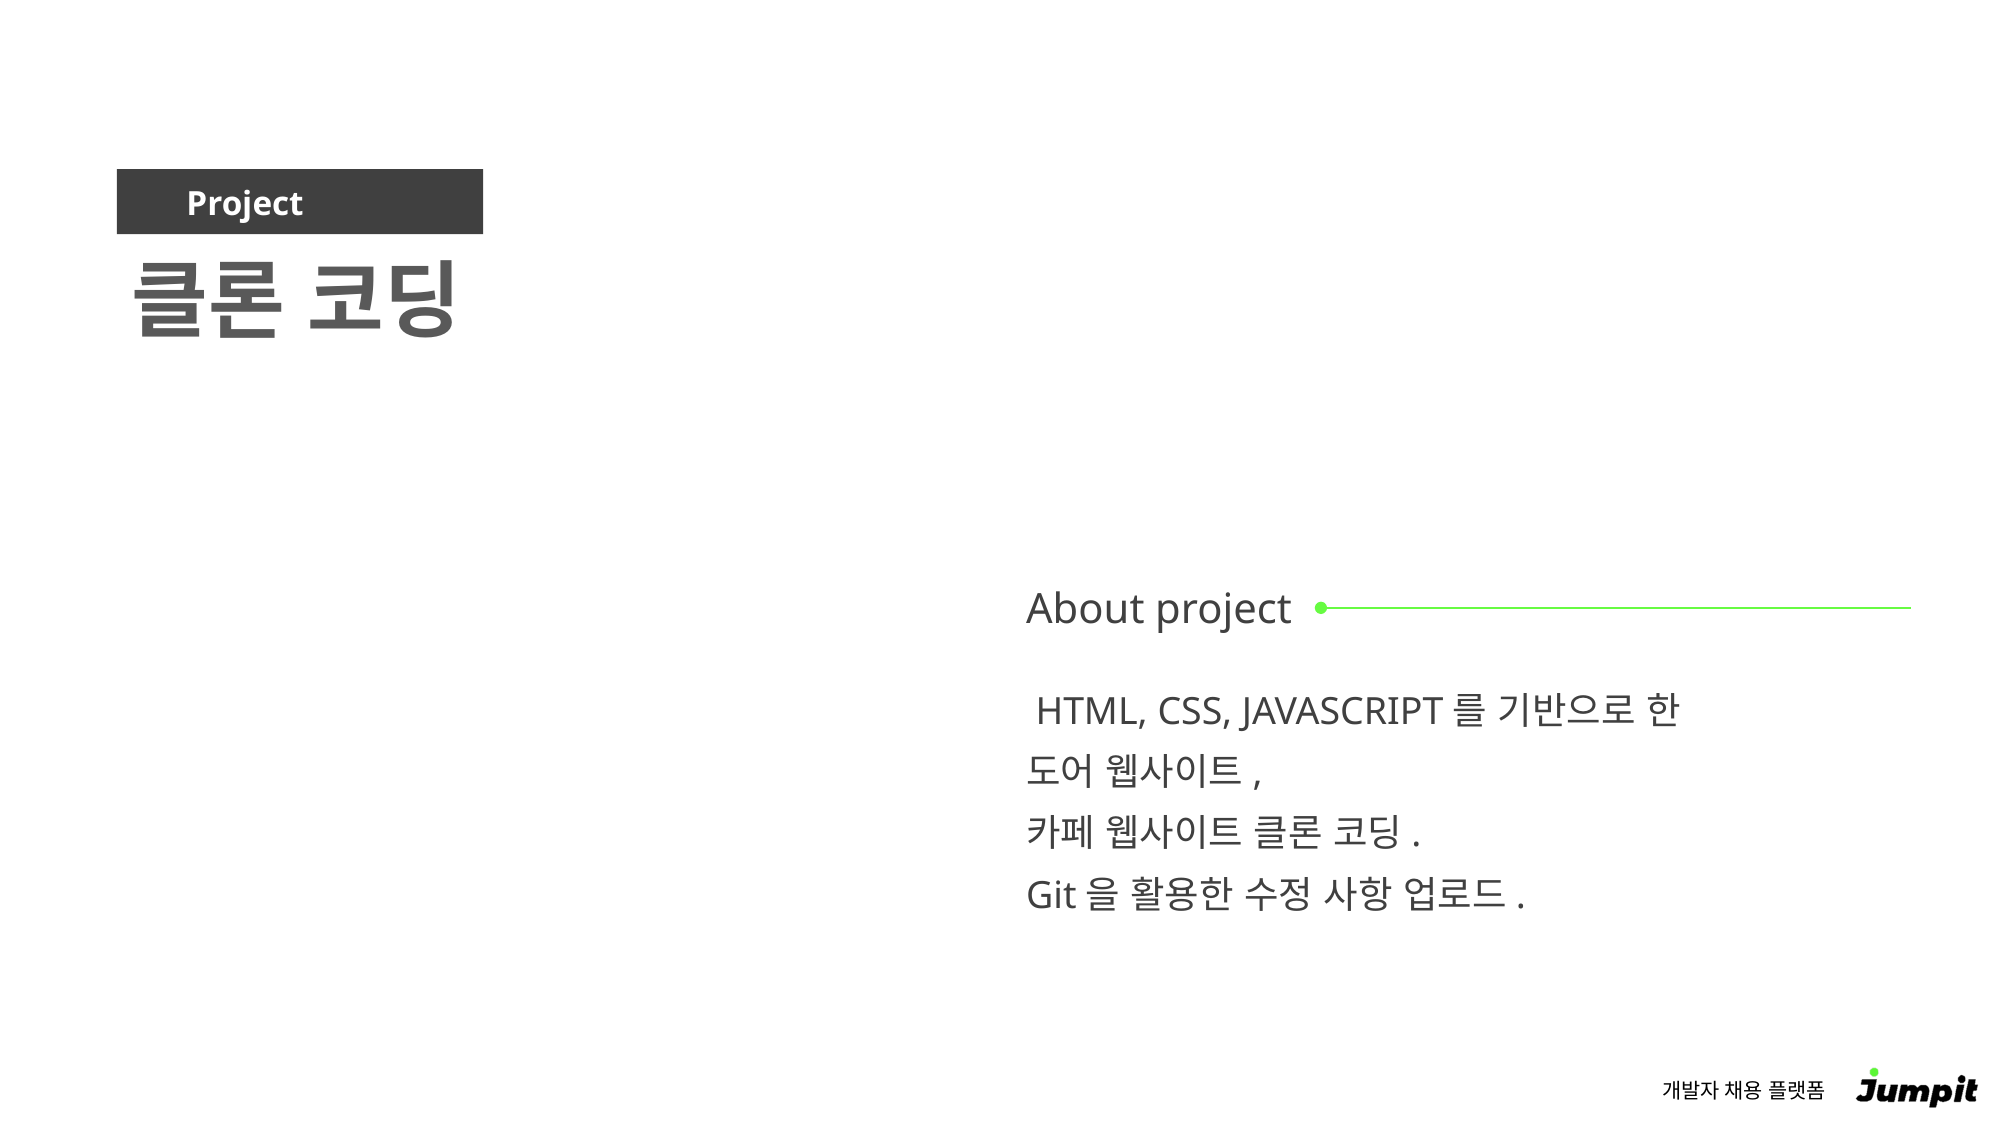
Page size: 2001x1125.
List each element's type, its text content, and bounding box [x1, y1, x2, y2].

picture [1849, 1063, 1982, 1113]
list 클론 코딩 [116, 251, 1424, 360]
list HTML, CSS, JAVASCRIPT를 기반으로 한 도어 웹사이트, 카페 웹사이트 클론 코딩. Git을 활용한 수정 사항 업로드. [1011, 684, 1912, 1001]
